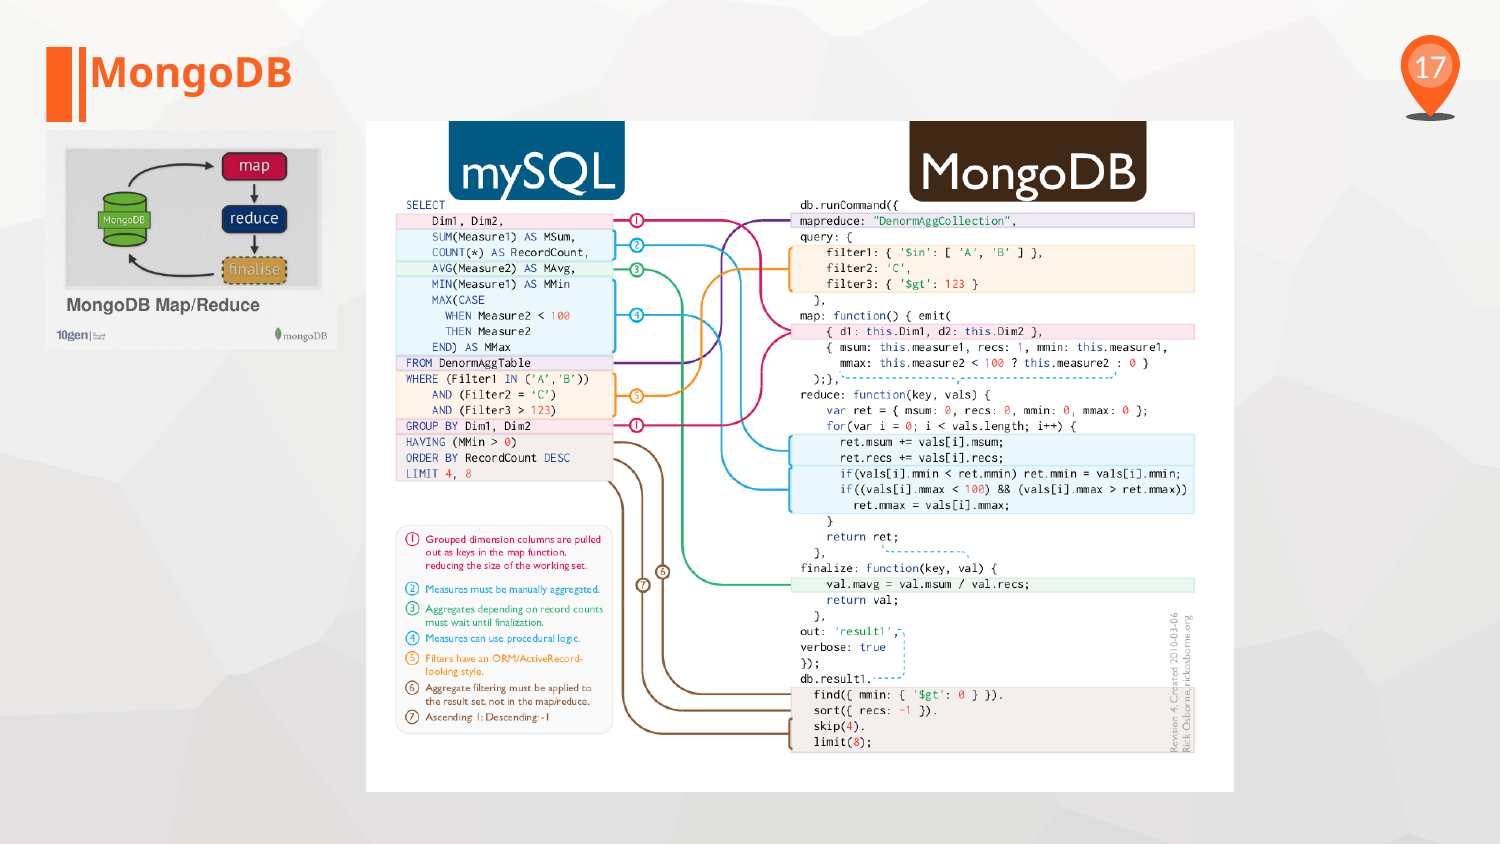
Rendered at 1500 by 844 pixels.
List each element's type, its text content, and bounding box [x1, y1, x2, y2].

text_box [44, 45, 74, 124]
text_box MongoDB [74, 38, 308, 104]
slide_number 17 [1254, 42, 1500, 88]
picture [0, 0, 1500, 844]
